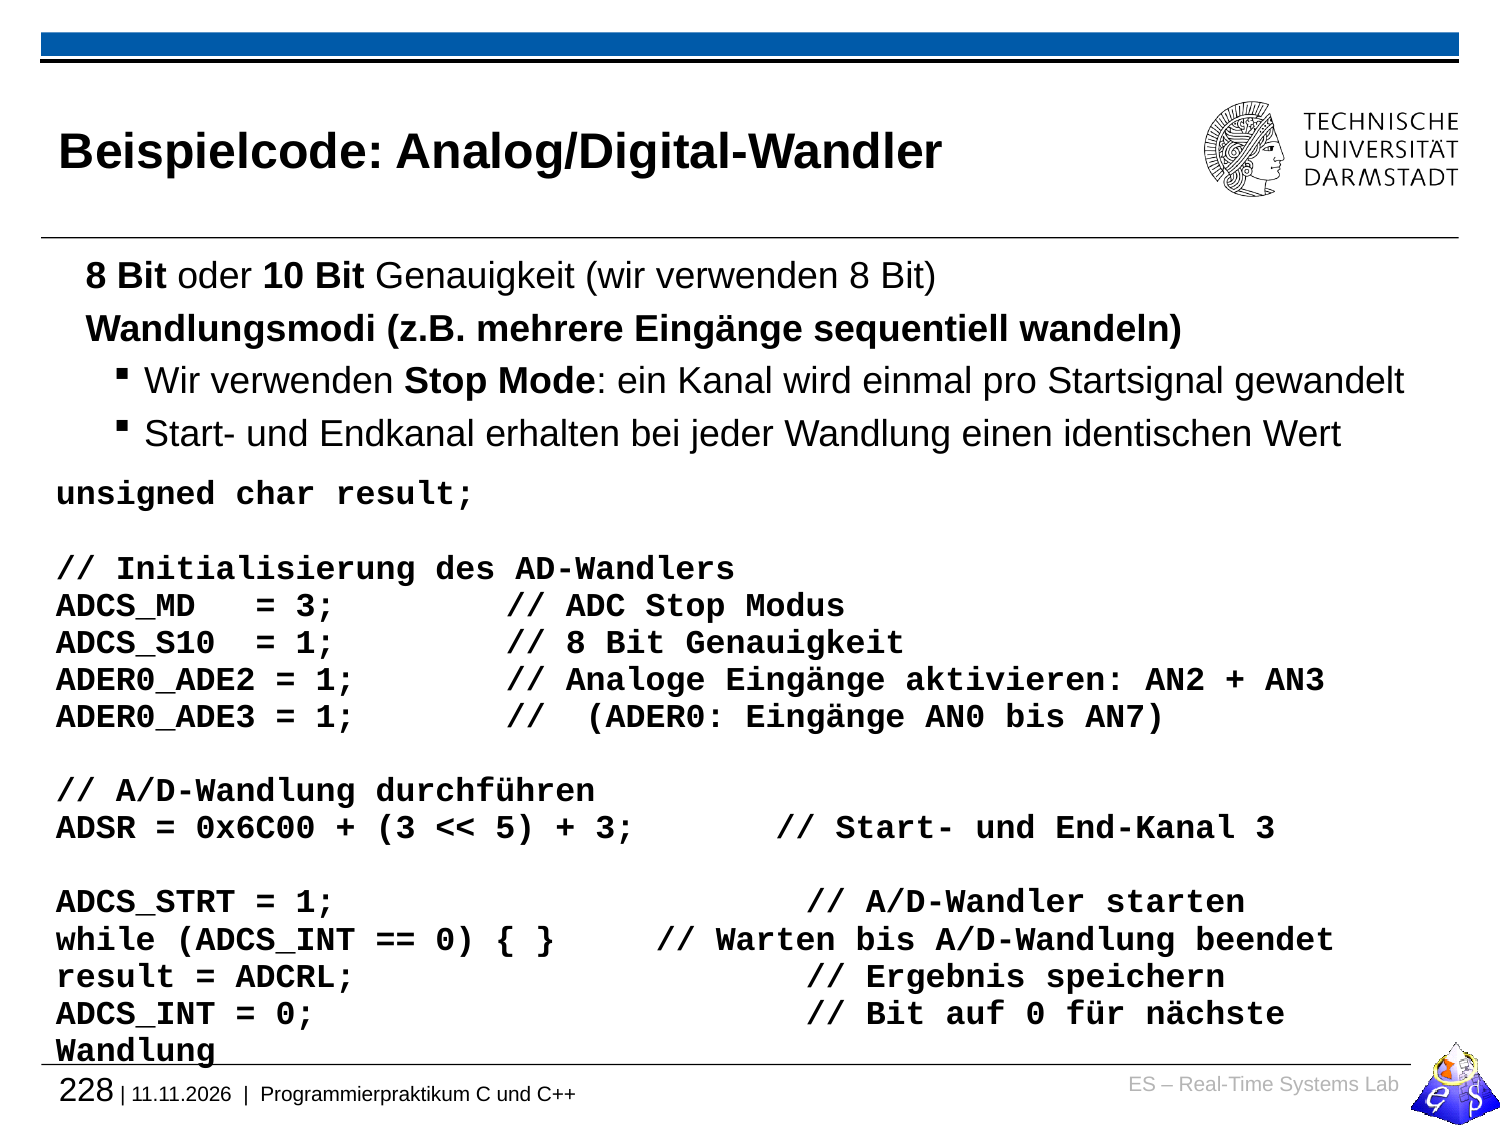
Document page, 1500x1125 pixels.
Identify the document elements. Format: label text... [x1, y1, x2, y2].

title Beispielcode: Analog/Digital-Wandler [58, 80, 1187, 218]
text_box unsigned char result; // Initialisierung des AD-Wandlers ADCS_MD = 3; // ADC Stop Modus ADCS_S10 = 1; // 8 Bit Genauigkeit ADER0_ADE2 = 1; // Analoge Eingänge aktivieren: AN2 + AN3 ADER0_ADE3 = 1; // (ADER0: Eingänge AN0 bis AN7) // A/D-Wandlung durchführen ADSR = 0x6C00 + (3 << 5) + 3; // Start- und End-Kanal 3 ADCS_STRT = 1; // A/D-Wandler starten while (ADCS_INT == 0) { } // Warten bis A/D-Wandlung beendet result = ADCRL; // Ergebnis speichern ADCS_INT = 0; // Bit auf 0 für nächste Wandlung [41, 467, 1459, 1077]
picture [1411, 1041, 1500, 1125]
picture [1187, 84, 1483, 214]
list 8 Bit oder 10 Bit Genauigkeit (wir verwenden 8 Bit) Wandlungsmodi (z.B. mehrere Eingänge sequentiell wandeln) Wir verwenden Stop Mode: ein Kanal wird einmal pro Startsignal gewandelt Start- und Endkanal erhalten bei jeder Wandlung einen identischen Wert [41, 243, 1459, 467]
